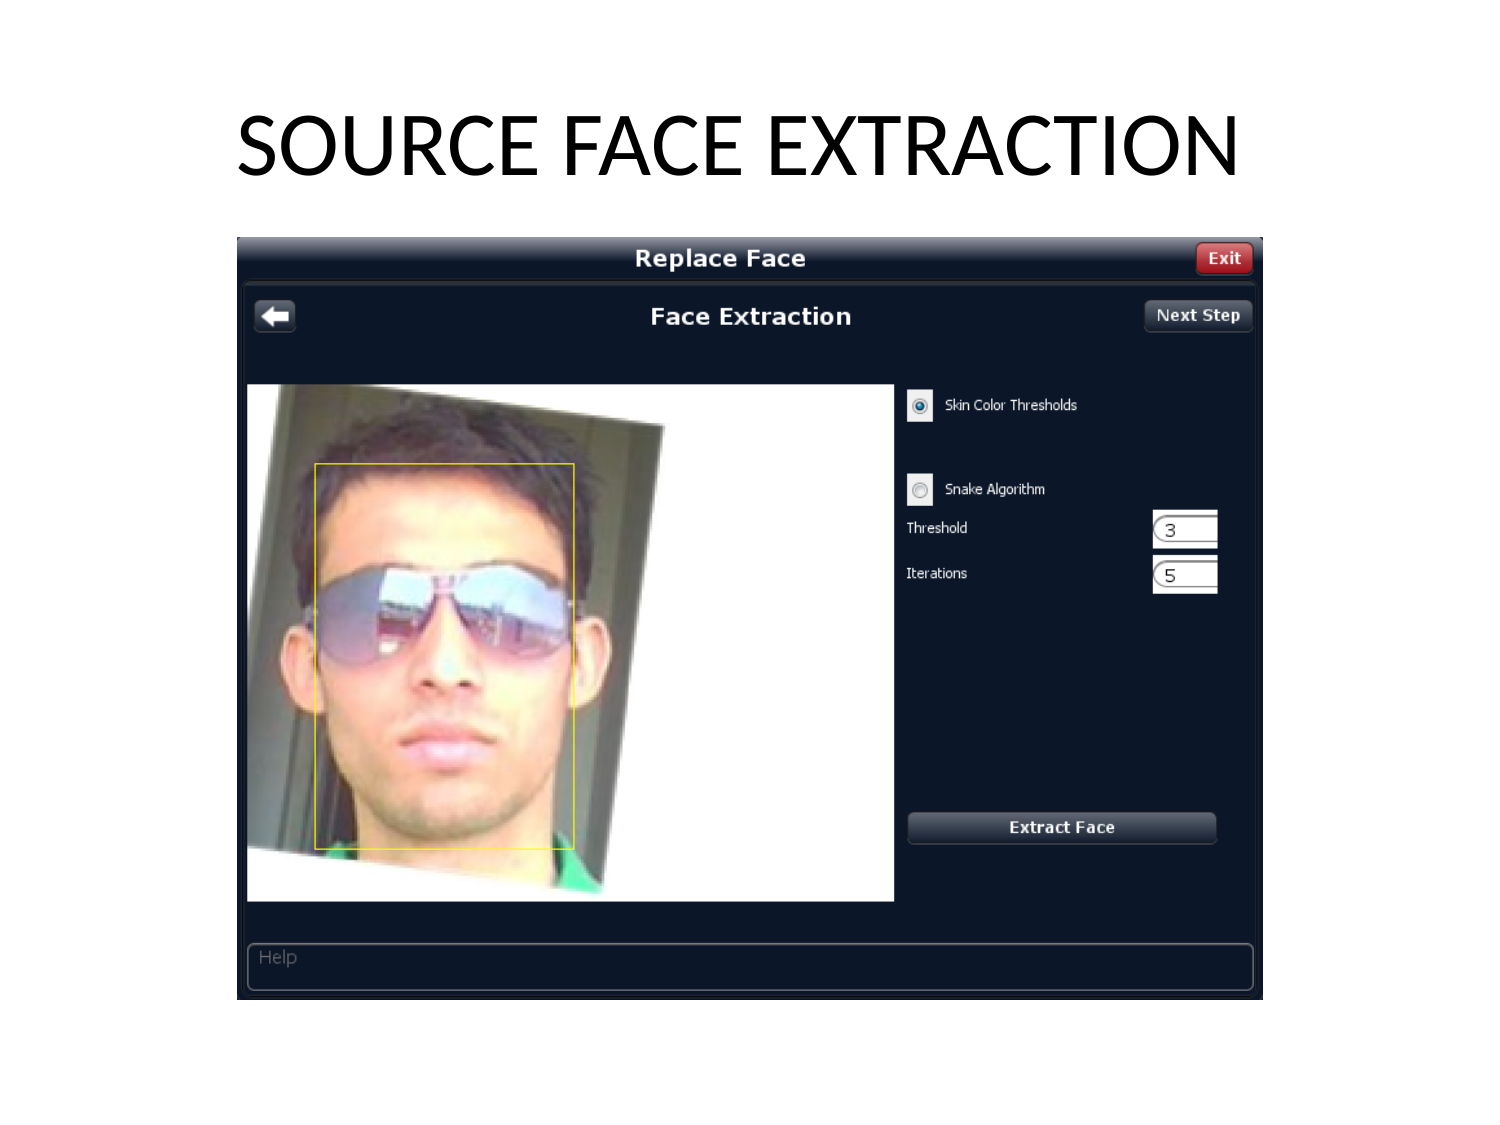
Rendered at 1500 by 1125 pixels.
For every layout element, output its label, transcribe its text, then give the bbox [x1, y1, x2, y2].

picture [237, 237, 1263, 1001]
title SOURCE FACE EXTRACTION [75, 45, 1425, 233]
